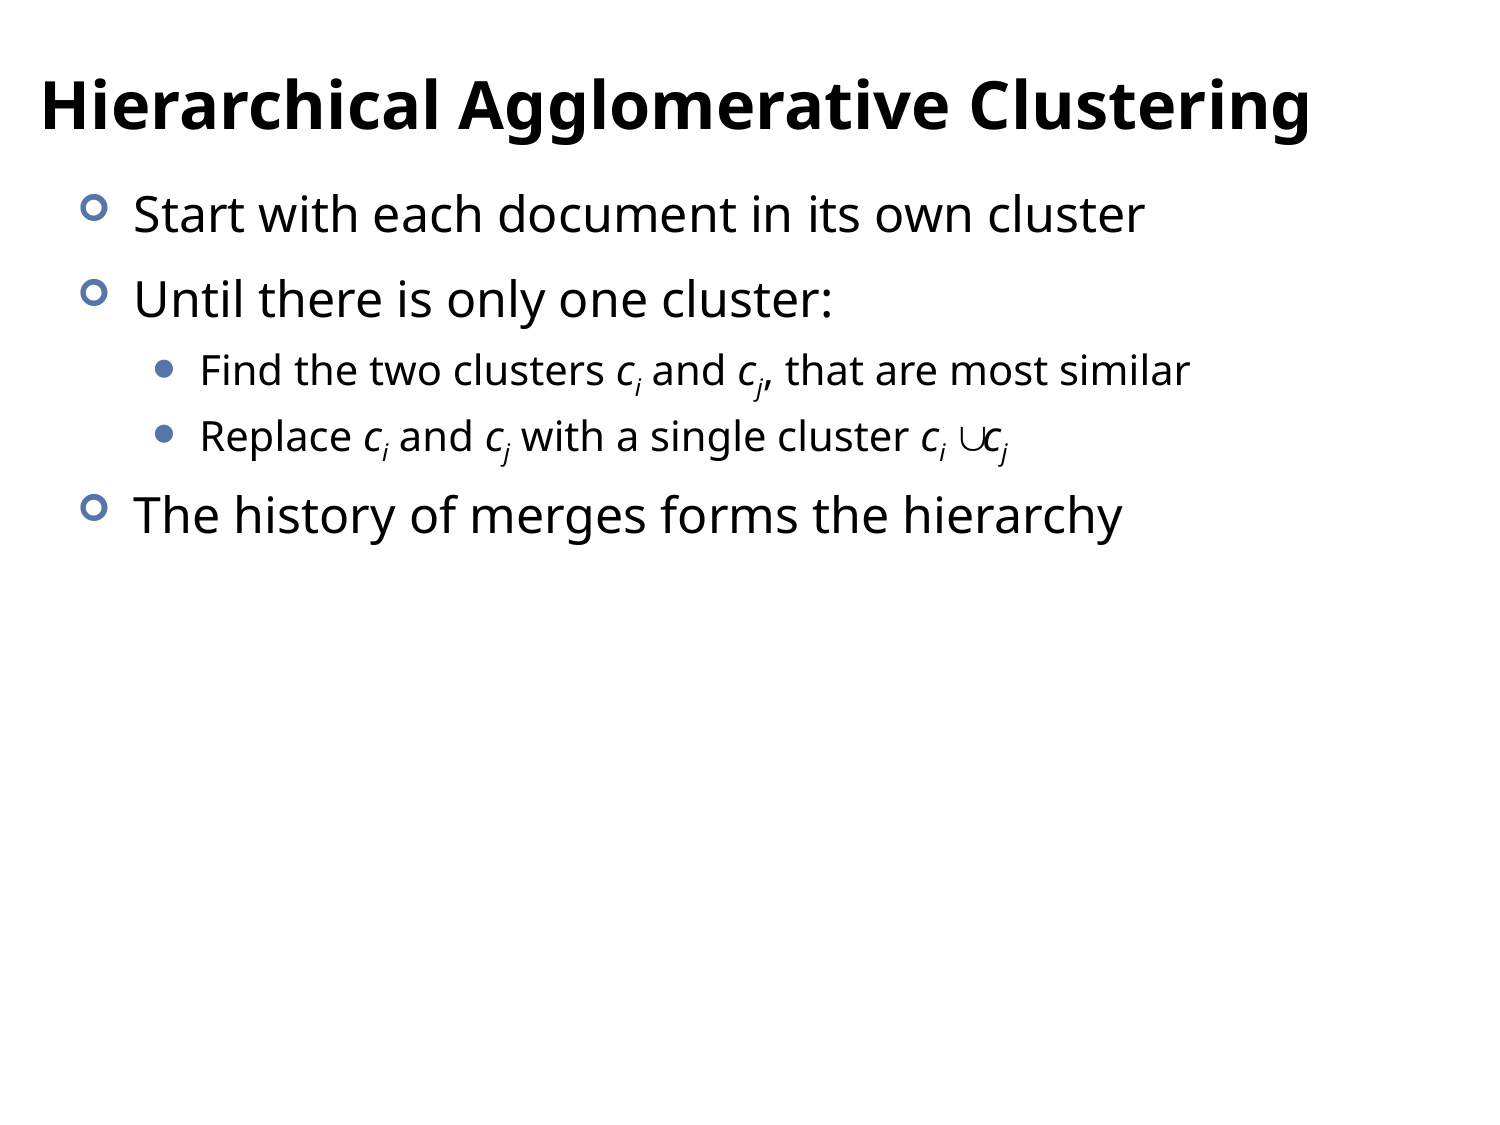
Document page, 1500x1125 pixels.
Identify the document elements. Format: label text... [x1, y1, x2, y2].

list Start with each document in its own cluster Until there is only one cluster: Find the two clusters ci and cj, that are most similar Replace ci and cj with a single cluster ci  cj The history of merges forms the hierarchy [62, 174, 1451, 1013]
title Hierarchical Agglomerative Clustering [24, 18, 1451, 188]
